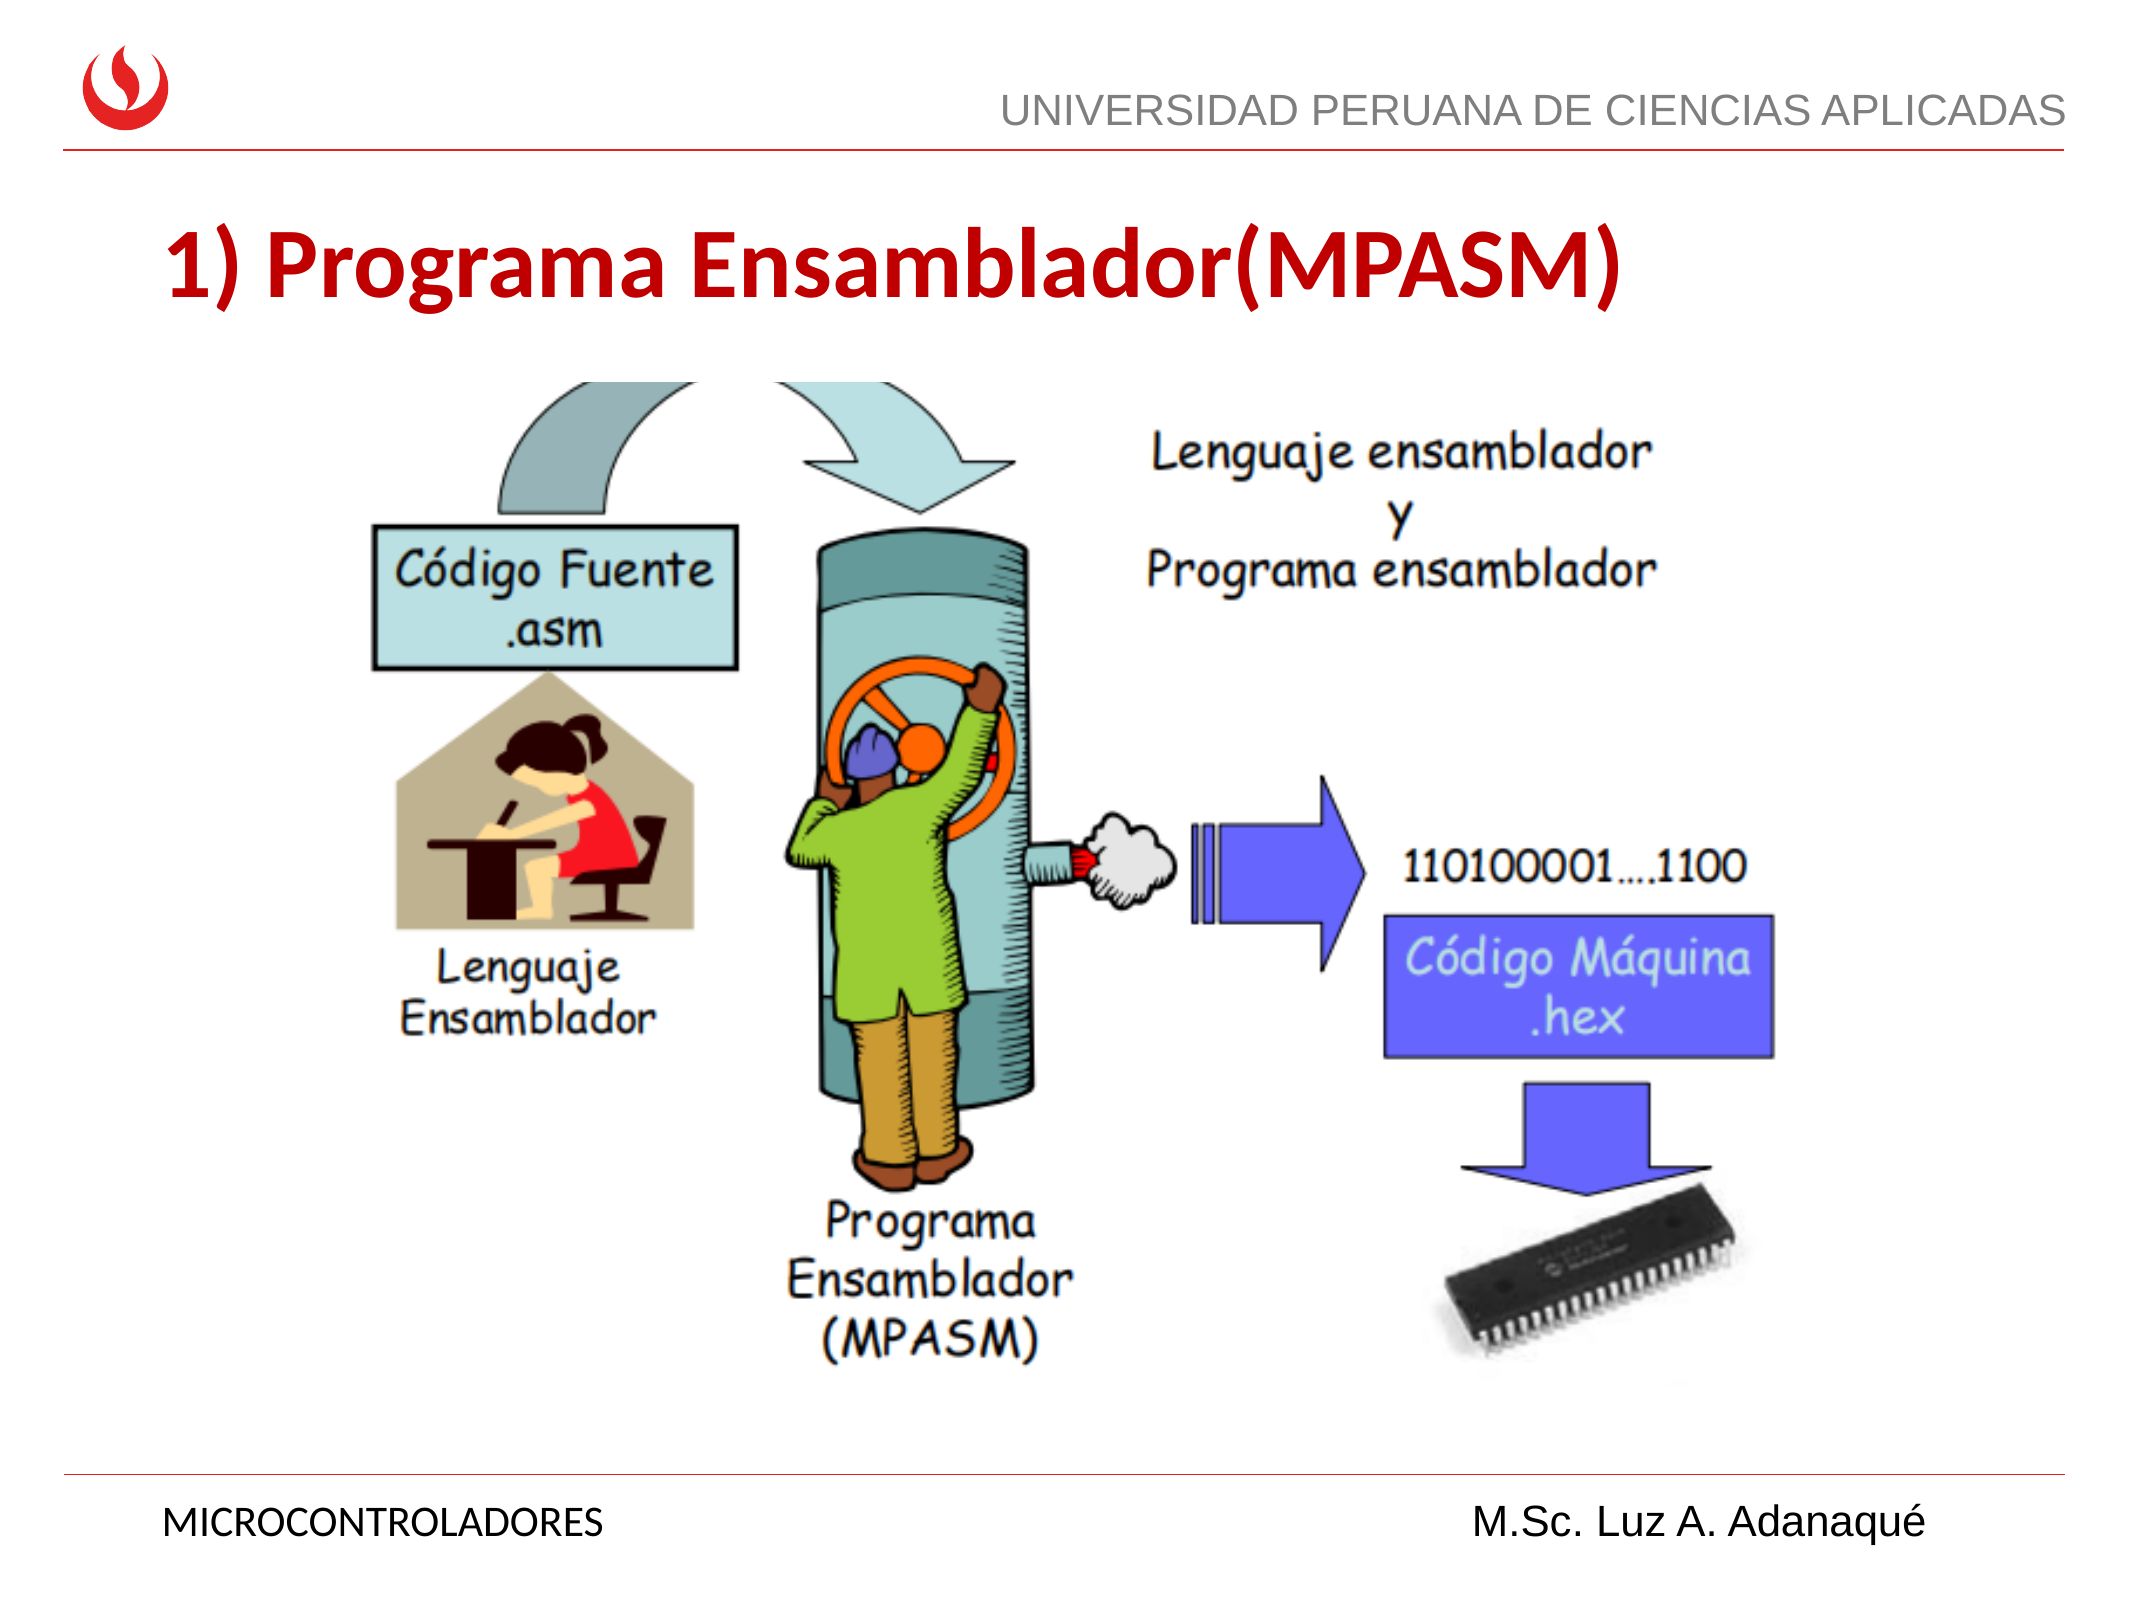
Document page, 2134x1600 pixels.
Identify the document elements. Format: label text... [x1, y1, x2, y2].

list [319, 382, 1817, 1391]
picture [53, 16, 197, 160]
title 1) Programa Ensamblador(MPASM) [146, 183, 1987, 348]
